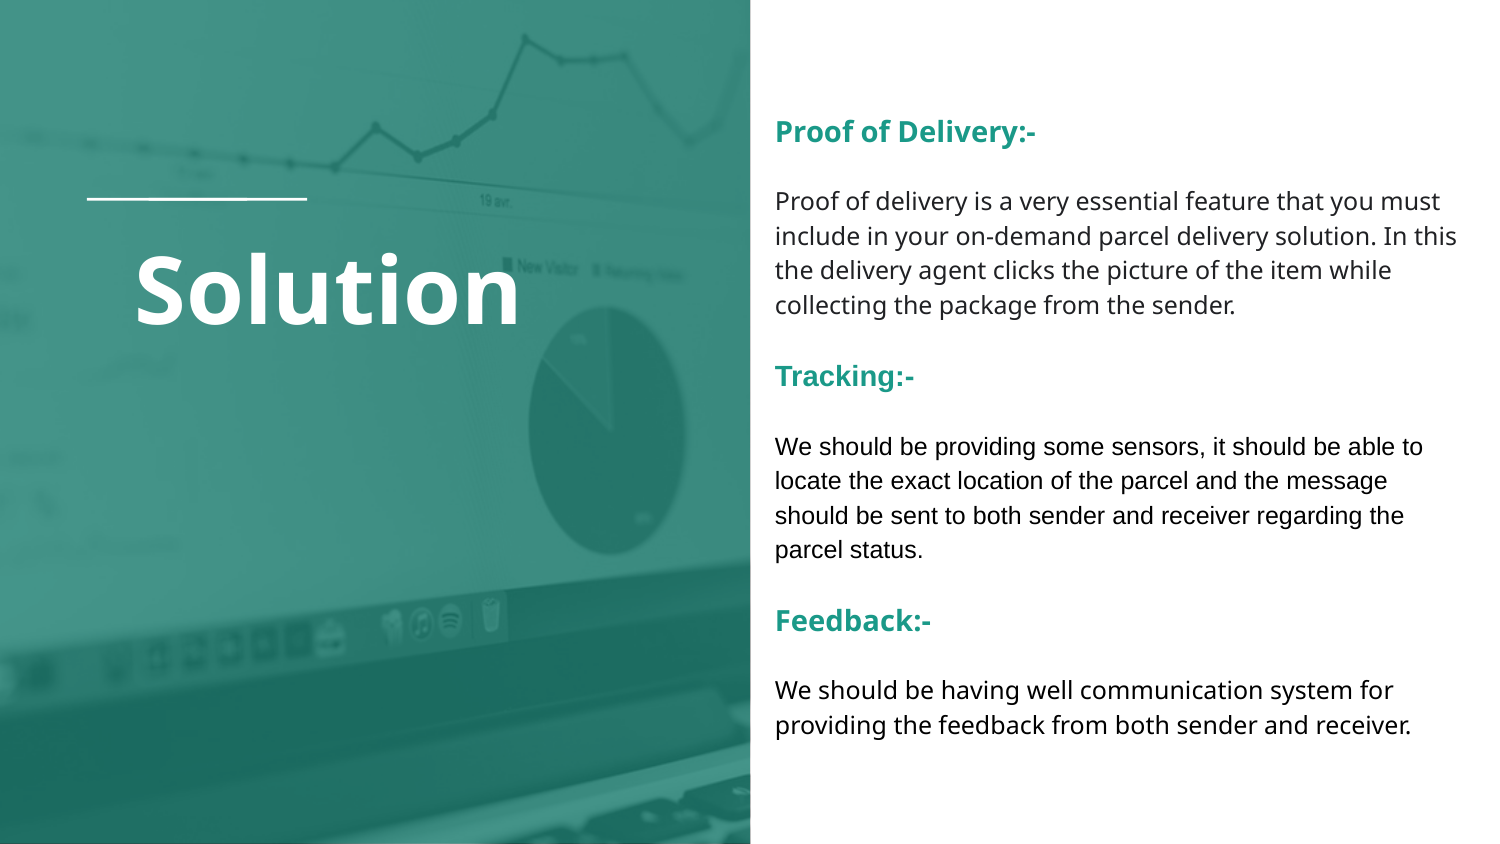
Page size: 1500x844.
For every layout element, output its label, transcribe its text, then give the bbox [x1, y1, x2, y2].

list Proof of Delivery:- Proof of delivery is a very essential feature that you must include in your on-demand parcel delivery solution. In this the delivery agent clicks the picture of the item while collecting the package from the sender. Tracking:- We should be providing some sensors, it should be able to locate the exact location of the parcel and the message should be sent to both sender and receiver regarding the parcel status. Feedback:- We should be having well communication system for providing the feedback from both sender and receiver. [759, 92, 1486, 771]
title Solution [119, 216, 662, 494]
